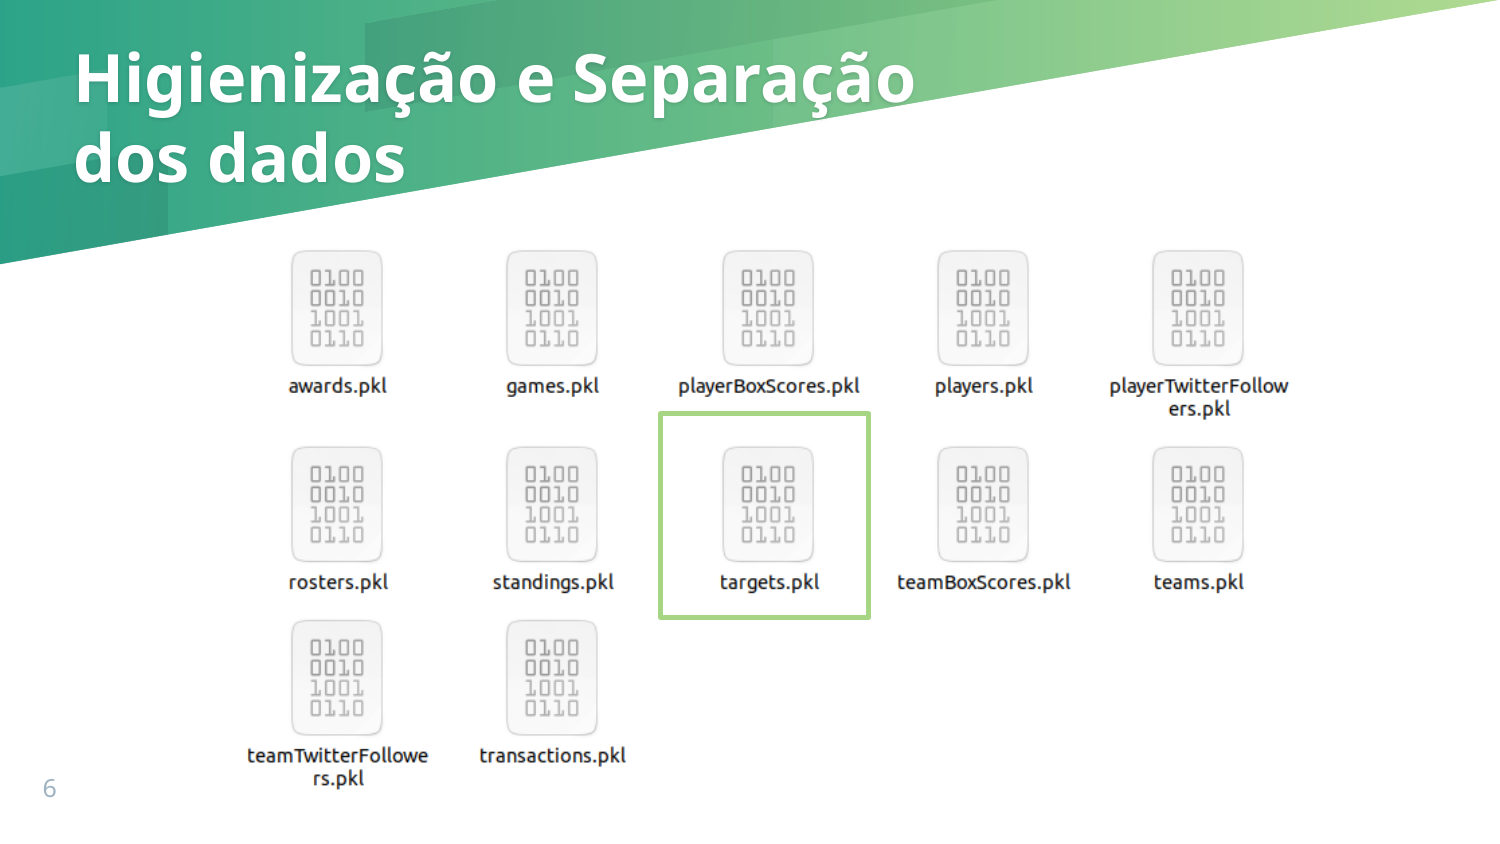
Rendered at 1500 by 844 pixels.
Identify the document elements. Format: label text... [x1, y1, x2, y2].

slide_number ‹#› [42, 766, 122, 807]
picture [227, 233, 1303, 808]
title Higienização e Separação dos dados [73, 0, 974, 266]
